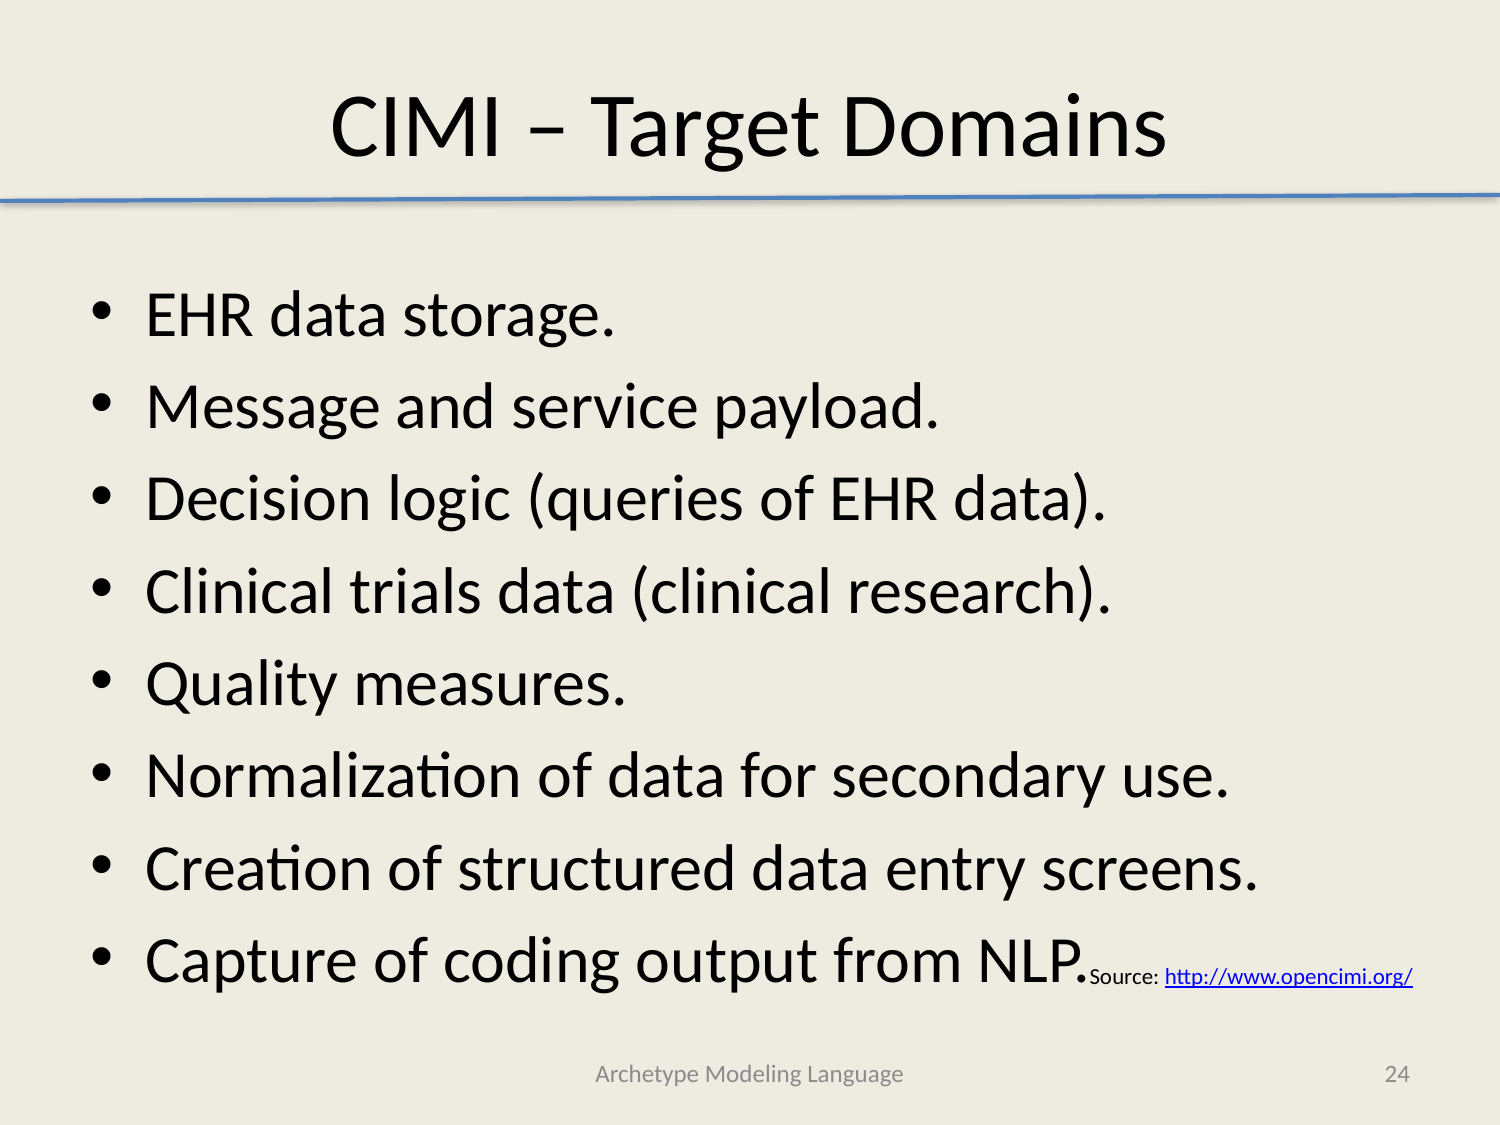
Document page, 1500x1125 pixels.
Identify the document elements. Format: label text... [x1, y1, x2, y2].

footer Archetype Modeling Language [512, 1042, 988, 1103]
slide_number 24 [1074, 1042, 1425, 1103]
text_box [0, 194, 1500, 202]
list EHR data storage. Message and service payload. Decision logic (queries of EHR data). Clinical trials data (clinical research). Quality measures. Normalization of data for secondary use. Creation of structured data entry screens. Capture of coding output from NLP. [75, 262, 1425, 1005]
text_box Source: http://www.opencimi.org/ [1074, 954, 1449, 1042]
title CIMI – Target Domains [75, 45, 1425, 193]
